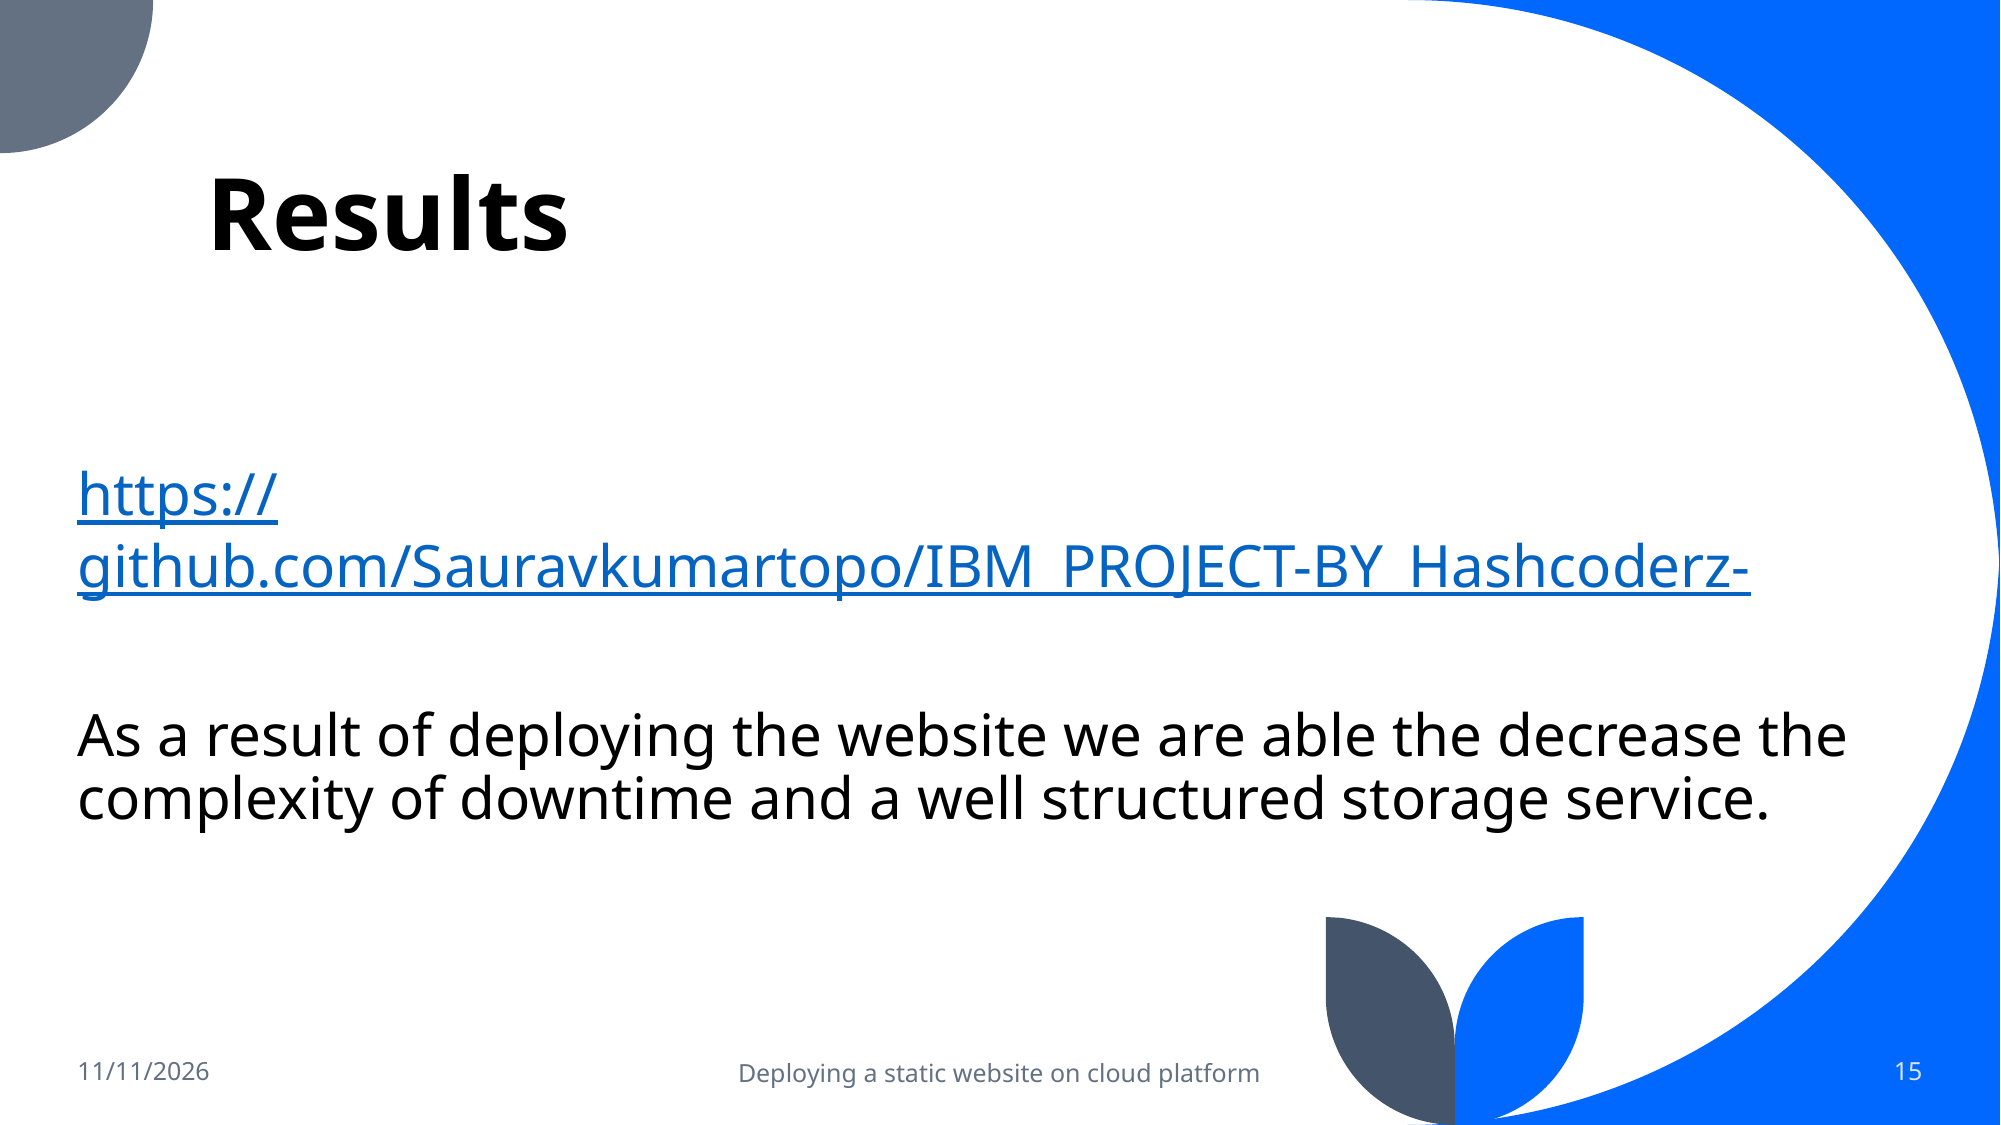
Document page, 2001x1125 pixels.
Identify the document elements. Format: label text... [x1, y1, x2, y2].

slide_number 15 [1665, 1042, 1938, 1103]
footer Deploying a static website on cloud platform [662, 1042, 1338, 1103]
slide_number 07-Oct-22 [62, 1042, 513, 1103]
list https://github.com/Sauravkumartopo/IBM_PROJECT-BY_Hashcoderz- As a result of deploying the website we are able the decrease the complexity of downtime and a well structured storage service. [62, 451, 1965, 784]
title Results [191, 62, 1796, 280]
